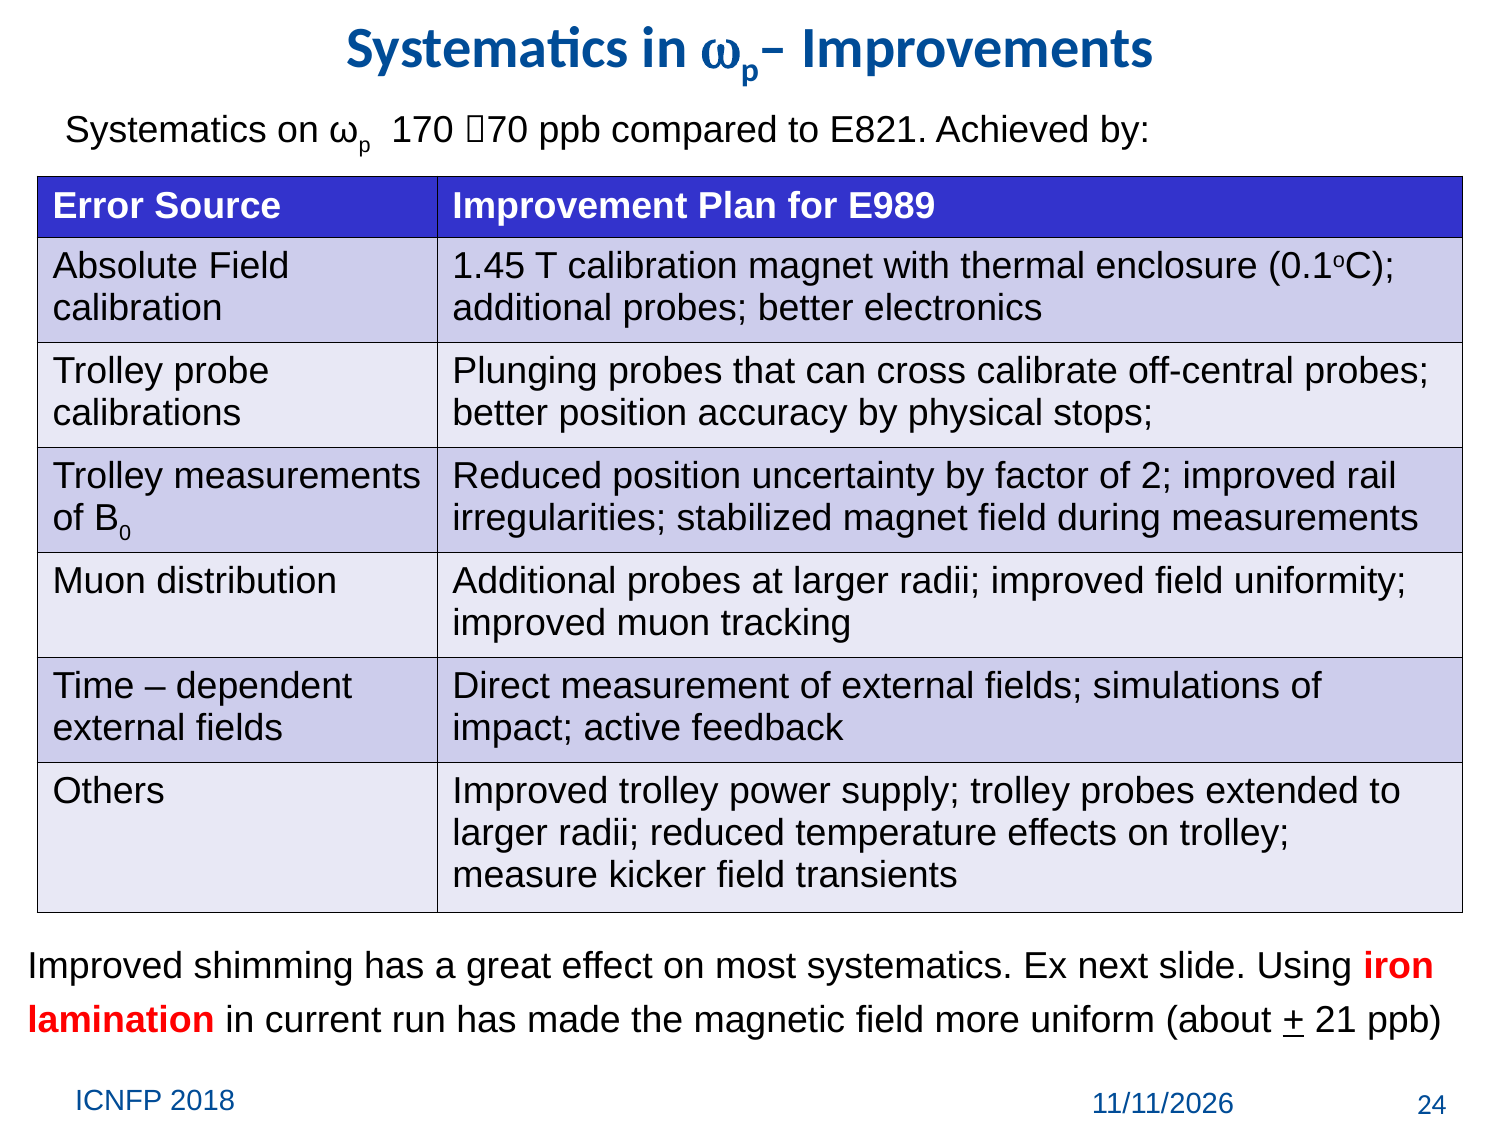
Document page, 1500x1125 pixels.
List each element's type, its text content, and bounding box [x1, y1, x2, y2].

table_cell Direct measurement of external fields; simulations of impact; active feedback [438, 658, 1462, 762]
text_box 24 [1337, 1078, 1462, 1118]
table_cell Reduced position uncertainty by factor of 2; improved rail irregularities; stabilized magnet field during measurements [438, 448, 1462, 552]
table_cell Others [38, 763, 437, 912]
table_cell 1.45 T calibration magnet with thermal enclosure (0.1oC); additional probes; better electronics [438, 238, 1462, 342]
table_cell Trolley measurements of B0 [38, 448, 437, 552]
table_cell Plunging probes that can cross calibrate off-central probes; better position accuracy by physical stops; [438, 343, 1462, 447]
table_cell Time – dependent external fields [38, 658, 437, 762]
table_cell Muon distribution [38, 553, 437, 657]
table_header Improvement Plan for E989 [438, 177, 1462, 237]
table_cell Additional probes at larger radii; improved field uniformity; improved muon tracking [438, 553, 1462, 657]
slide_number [1058, 1084, 1235, 1124]
footer ICNFP 2018 [75, 1081, 1022, 1125]
title Systematics in wp– Improvements [37, 0, 1463, 100]
table_header Error Source [38, 177, 437, 237]
text_box Systematics on ωp 170 70 ppb compared to E821. Achieved by: [49, 87, 1413, 164]
table_cell Trolley probe calibrations [38, 343, 437, 447]
table_cell Improved trolley power supply; trolley probes extended to larger radii; reduced temperature effects on trolley; measure kicker field transients [438, 763, 1462, 912]
text_box Improved shimming has a great effect on most systematics. Ex next slide. Using iron lamination in current run has made the magnetic field more uniform (about + 21 ppb) [12, 924, 1500, 1048]
table_cell Absolute Field calibration [38, 238, 437, 342]
